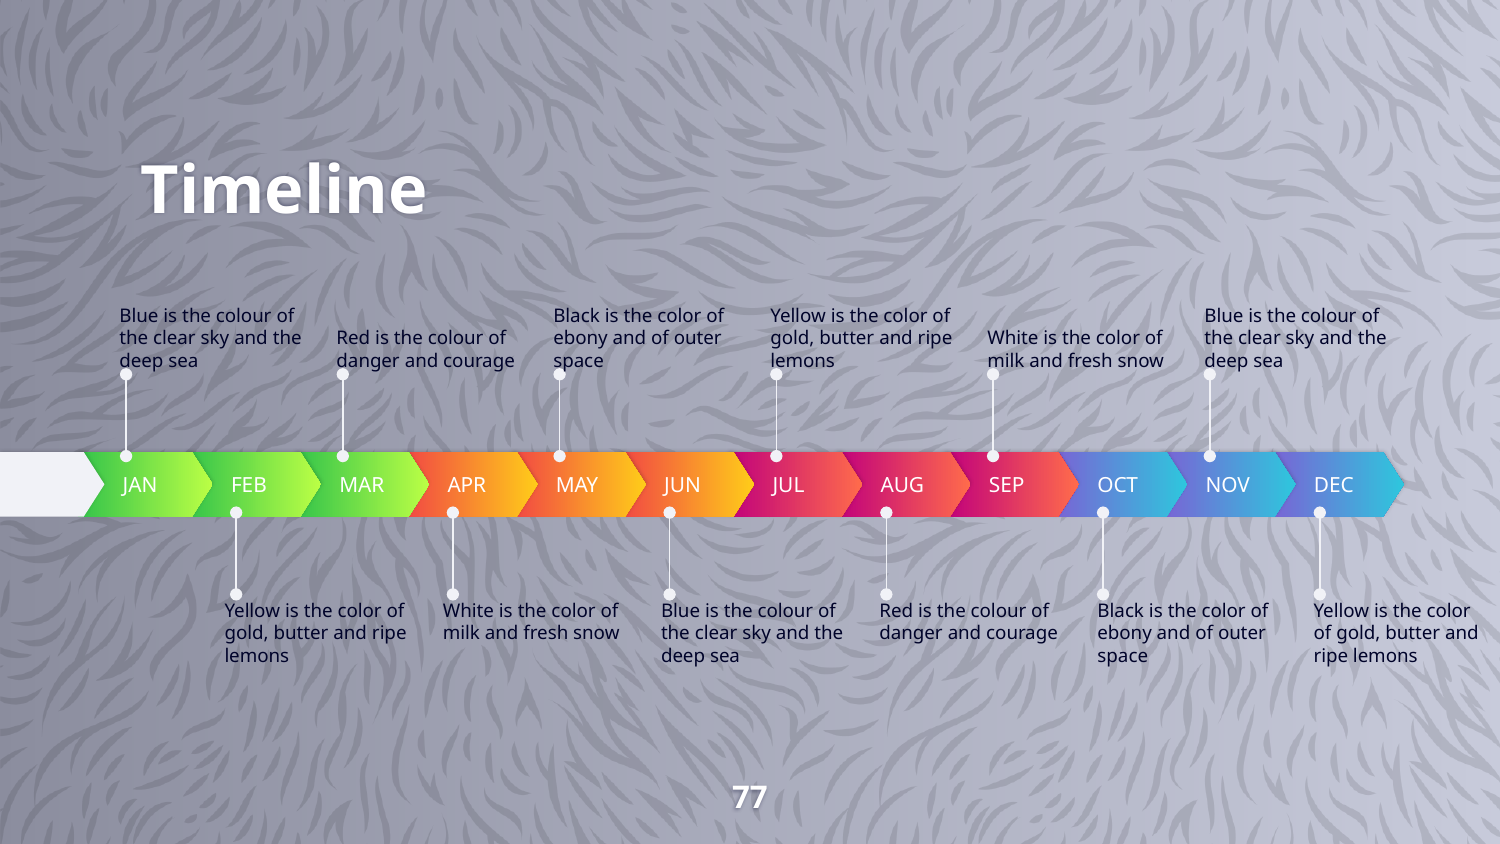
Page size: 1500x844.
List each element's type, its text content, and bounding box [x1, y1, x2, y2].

text_box JUN [629, 452, 755, 517]
text_box Red is the colour of danger and courage [336, 283, 542, 371]
text_box [0, 452, 105, 517]
text_box Black is the color of ebony and of outer space [553, 283, 759, 371]
text_box FEB [196, 452, 322, 517]
text_box JAN [87, 452, 213, 517]
text_box Blue is the colour of the clear sky and the deep sea [661, 598, 867, 686]
picture [0, 0, 1500, 844]
text_box White is the color of milk and fresh snow [987, 283, 1193, 371]
text_box Yellow is the color of gold, butter and ripe lemons [1313, 598, 1484, 686]
text_box Yellow is the color of gold, butter and ripe lemons [770, 283, 976, 371]
text_box DEC [1279, 452, 1404, 517]
text_box MAR [304, 452, 430, 517]
text_box Red is the colour of danger and courage [879, 598, 1085, 686]
slide_number ‹#› [705, 766, 795, 832]
text_box MAY [521, 452, 646, 517]
text_box SEP [954, 452, 1079, 517]
text_box Blue is the colour of the clear sky and the deep sea [119, 283, 325, 371]
text_box Blue is the colour of the clear sky and the deep sea [1204, 283, 1410, 371]
text_box OCT [1061, 452, 1188, 517]
title Timeline [140, 162, 911, 228]
text_box AUG [844, 452, 971, 517]
text_box APR [411, 452, 538, 517]
text_box JUL [736, 452, 863, 517]
text_box White is the color of milk and fresh snow [442, 598, 648, 686]
text_box NOV [1169, 452, 1296, 517]
text_box Black is the color of ebony and of outer space [1097, 598, 1303, 686]
text_box Yellow is the color of gold, butter and ripe lemons [224, 598, 430, 686]
